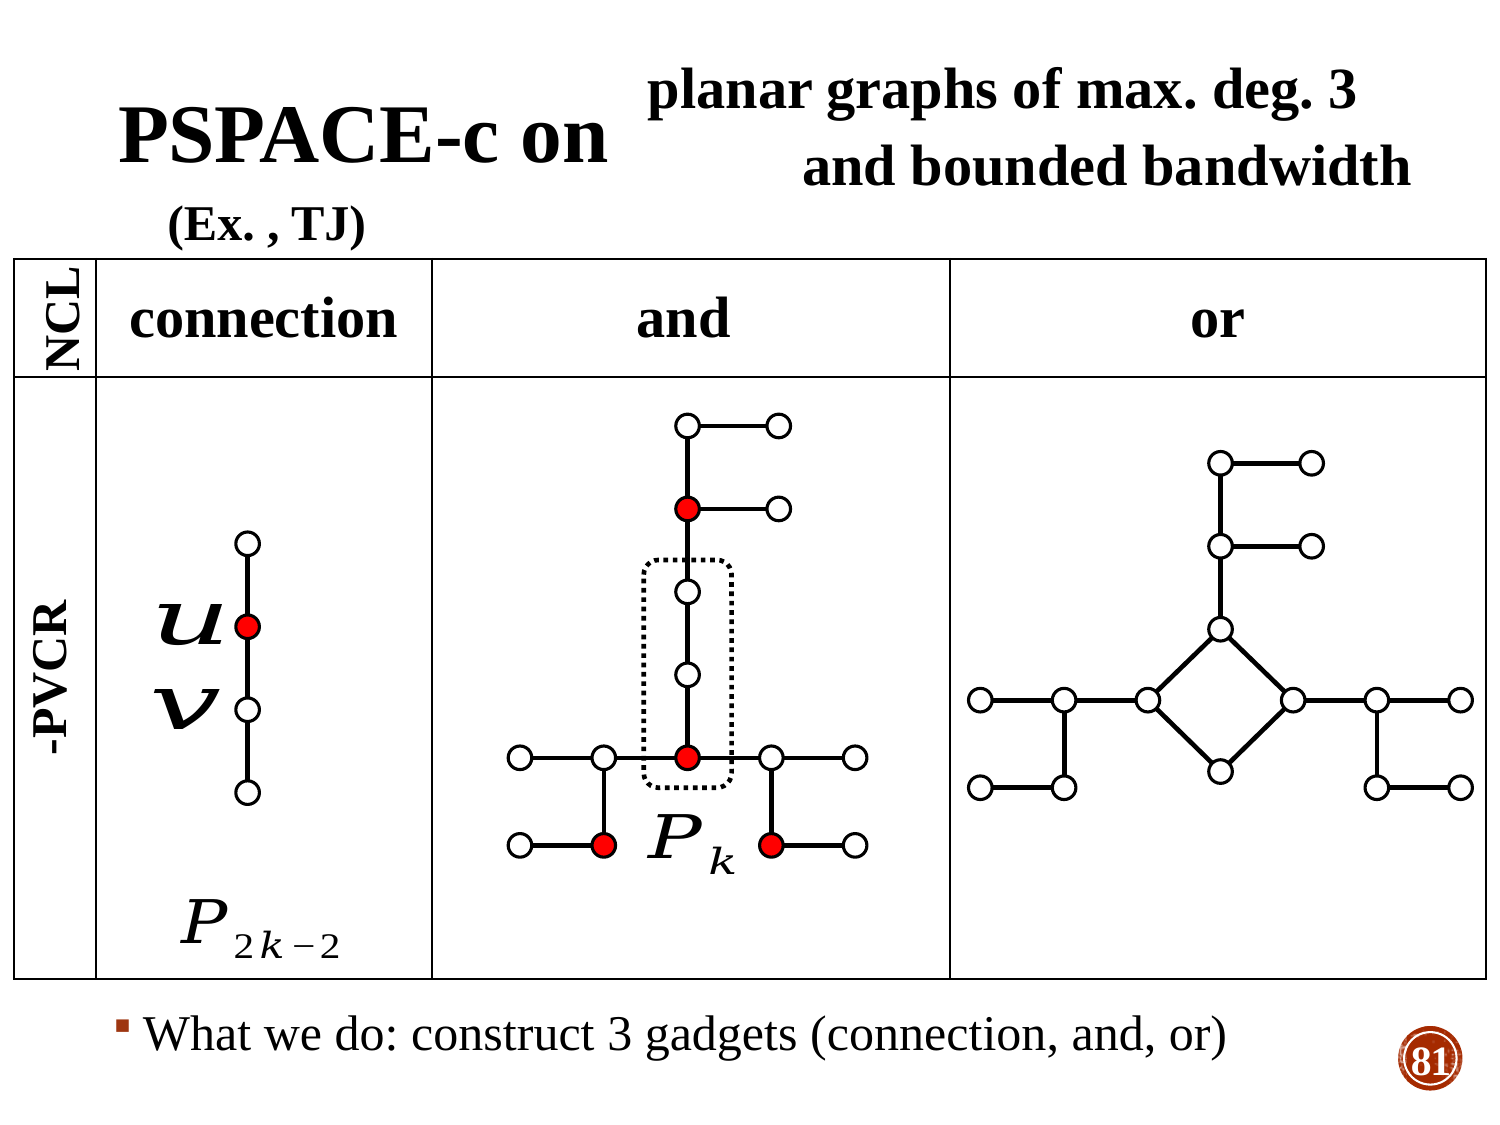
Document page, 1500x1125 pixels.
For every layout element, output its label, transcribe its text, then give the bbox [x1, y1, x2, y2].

text_box [234, 780, 261, 806]
text_box [674, 413, 701, 439]
text_box [674, 496, 701, 522]
text_box [1207, 758, 1234, 785]
text_box [1448, 774, 1474, 801]
text_box [967, 774, 993, 801]
text_box [591, 832, 617, 859]
text_box [842, 832, 868, 859]
slide_number 81 [1391, 1028, 1471, 1089]
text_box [1232, 711, 1282, 760]
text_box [1159, 711, 1210, 760]
text_box [758, 744, 784, 771]
text_box [1364, 687, 1390, 713]
text_box [1135, 687, 1161, 713]
text_box [1207, 450, 1234, 476]
text_box [1207, 616, 1234, 643]
text_box [234, 530, 261, 557]
text_box [967, 687, 993, 713]
text_box [766, 413, 792, 439]
text_box [1051, 687, 1077, 713]
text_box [1232, 641, 1282, 690]
text_box [591, 744, 617, 771]
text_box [1159, 641, 1210, 690]
text_box [842, 744, 868, 771]
text_box [758, 832, 784, 859]
text_box [766, 496, 792, 522]
text_box [507, 744, 533, 771]
text_box [234, 614, 261, 640]
text_box [1207, 533, 1234, 559]
list What we do: construct 3 gadgets (connection, and, or) [97, 999, 1392, 1081]
text_box [1448, 687, 1474, 713]
text_box [1280, 687, 1306, 713]
text_box [1299, 533, 1325, 560]
text_box [1299, 450, 1325, 477]
title PSPACE-c on [103, 59, 1416, 211]
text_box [631, 47, 1428, 204]
text_box [1364, 775, 1390, 801]
text_box [1051, 775, 1077, 801]
text_box [234, 697, 261, 723]
text_box [642, 558, 733, 789]
text_box NCL [22, 251, 97, 387]
text_box [507, 832, 533, 859]
